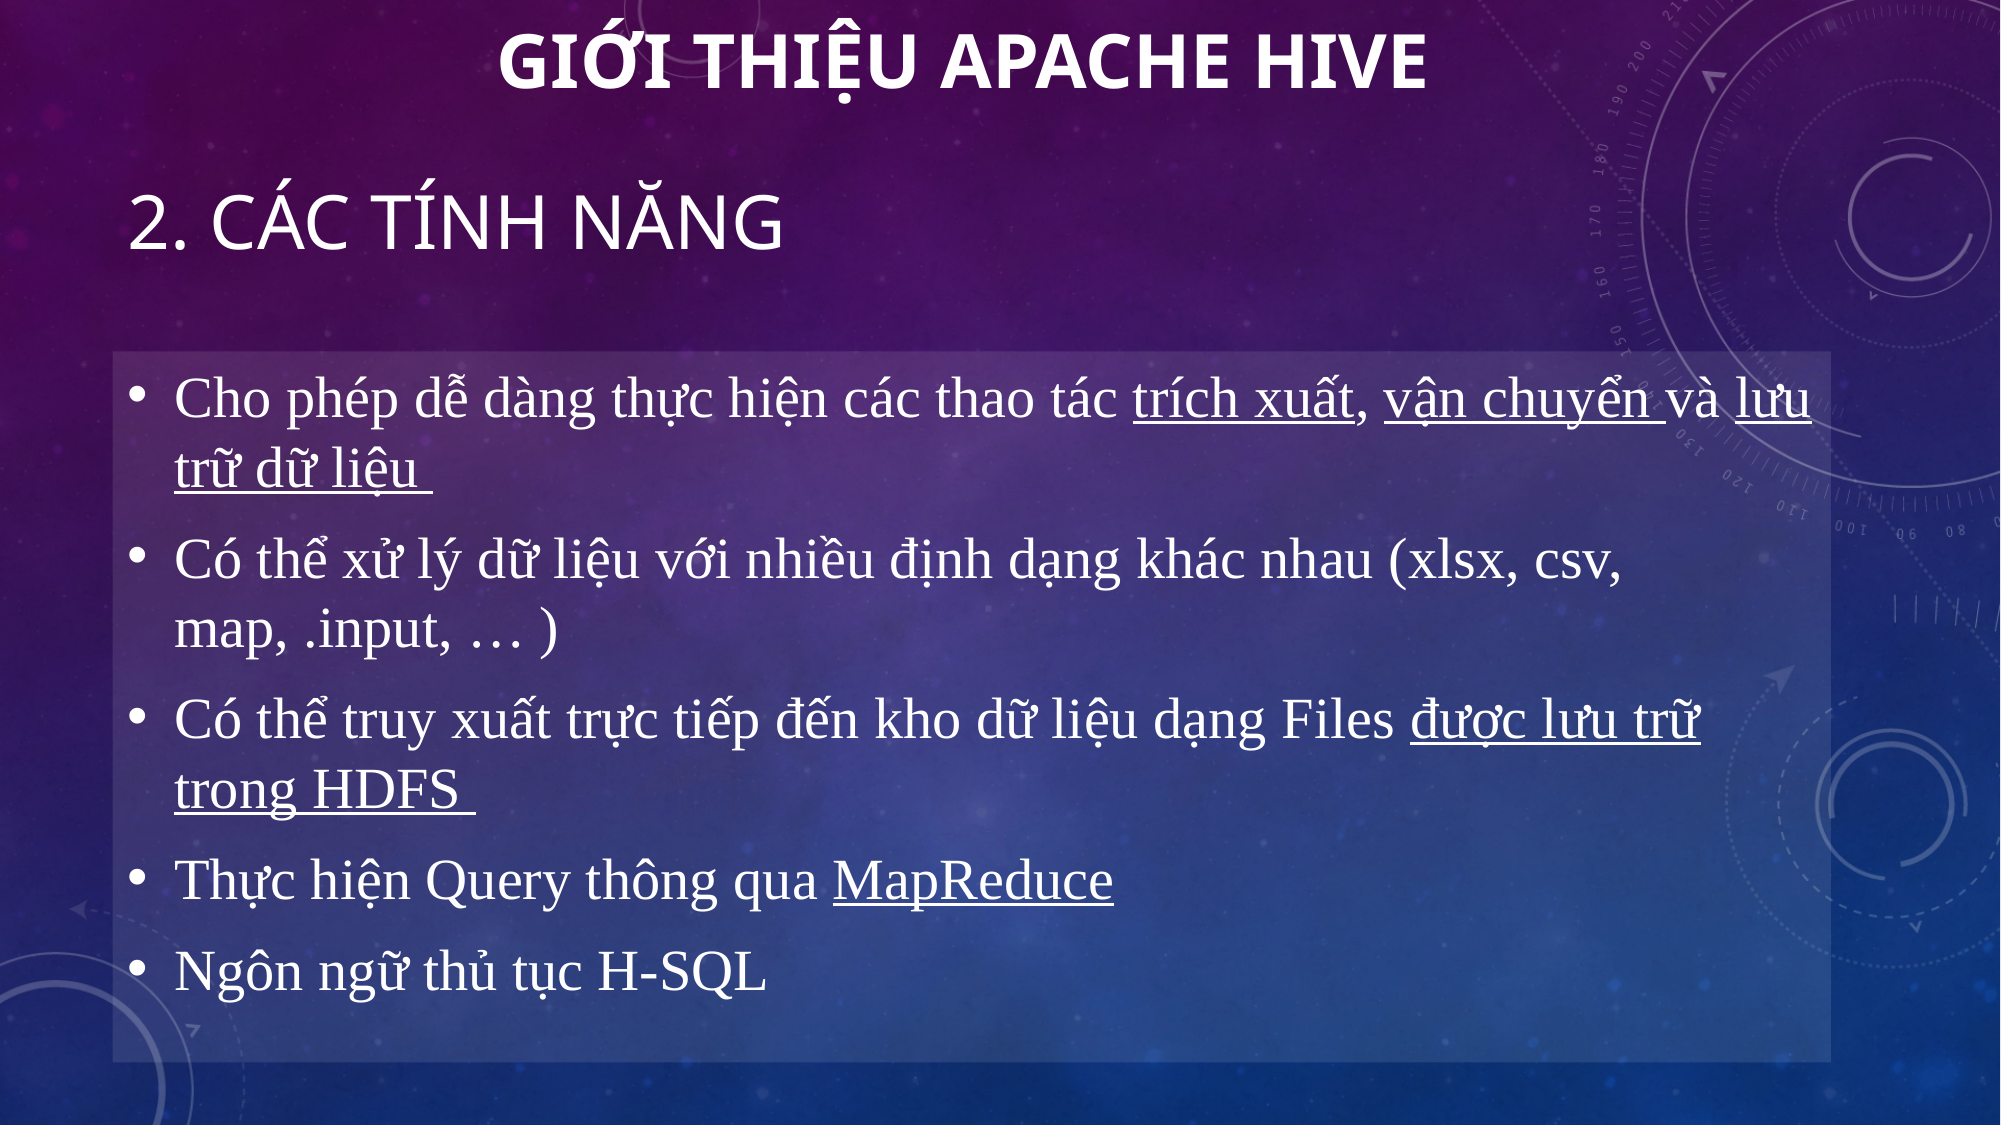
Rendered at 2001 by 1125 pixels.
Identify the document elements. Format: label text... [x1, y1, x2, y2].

text_box GIỚI THIỆU APACHE HIVE [132, 0, 1795, 118]
title 2. Các tính năng [112, 99, 1775, 339]
list Cho phép dễ dàng thực hiện các thao tác trích xuất, vận chuyển và lưu trữ dữ liệu Có thể xử lý dữ liệu với nhiều định dạng khác nhau (xlsx, csv, map, .input, … ) Có thể truy xuất trực tiếp đến kho dữ liệu dạng Files được lưu trữ trong HDFS Thực hiện Query thông qua MapReduce Ngôn ngữ thủ tục H-SQL [112, 351, 1831, 1063]
picture [0, 0, 2001, 1125]
